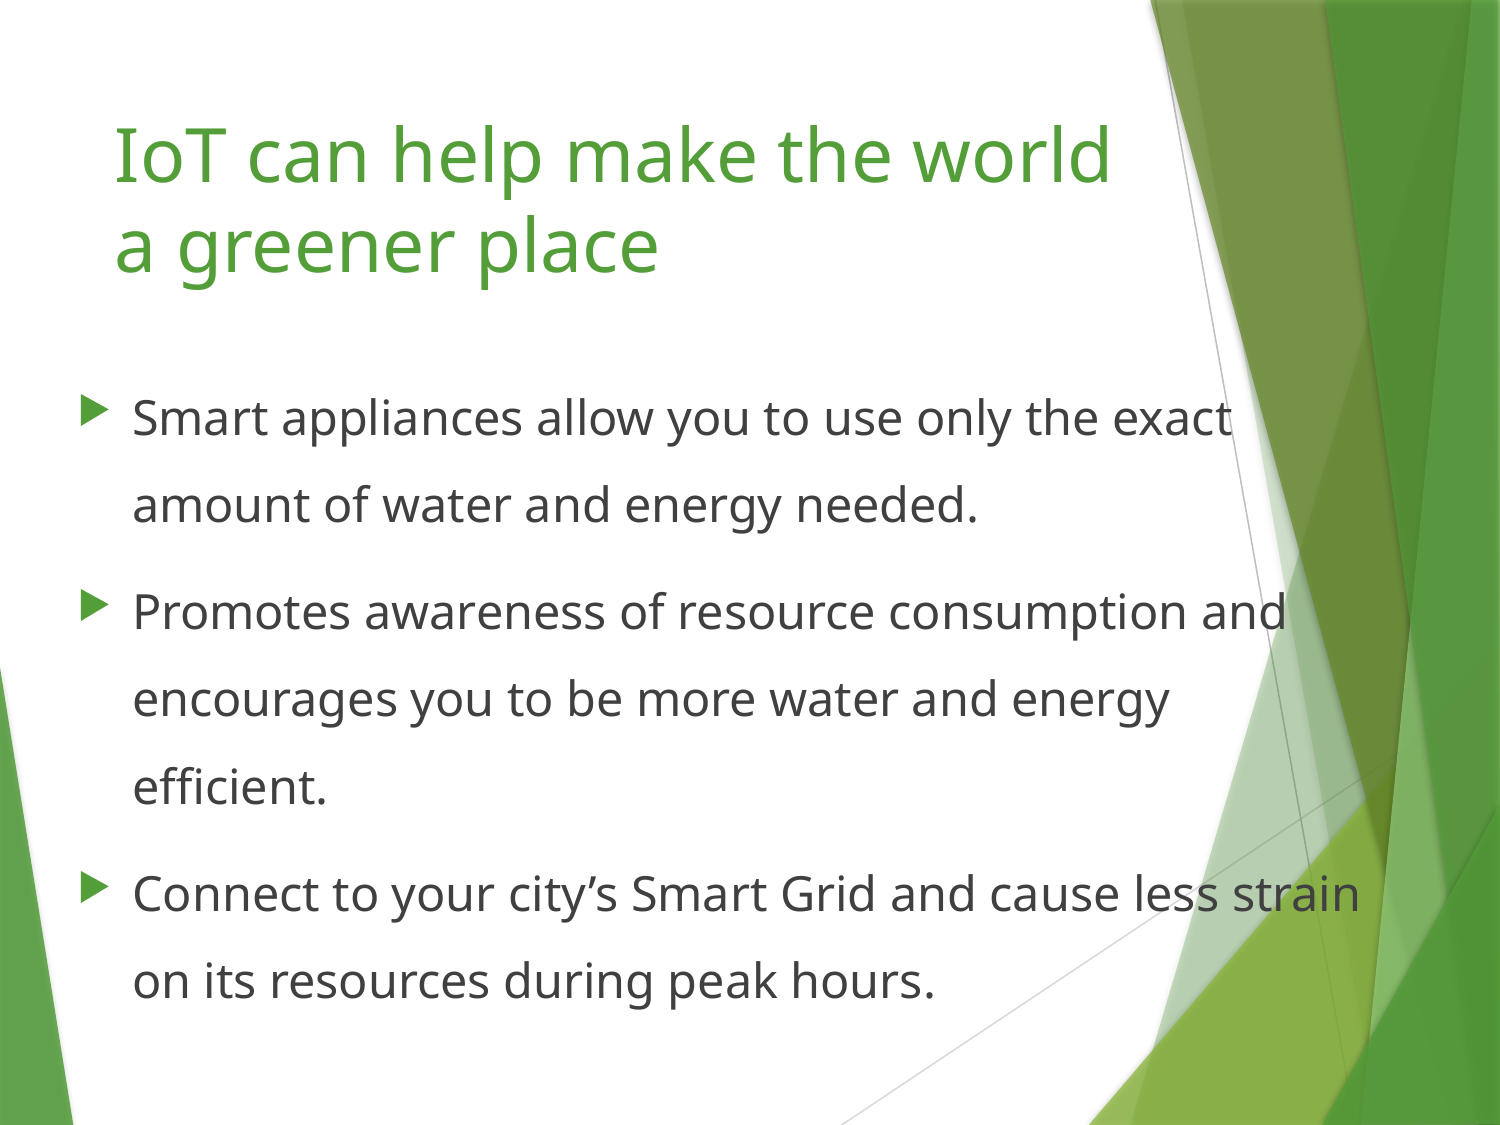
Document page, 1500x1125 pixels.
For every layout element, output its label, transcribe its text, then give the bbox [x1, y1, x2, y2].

title IoT can help make the world a greener place [99, 99, 1142, 317]
list Smart appliances allow you to use only the exact amount of water and energy needed. Promotes awareness of resource consumption and encourages you to be more water and energy efficient. Connect to your city’s Smart Grid and cause less strain on its resources during peak hours. [62, 350, 1385, 1023]
